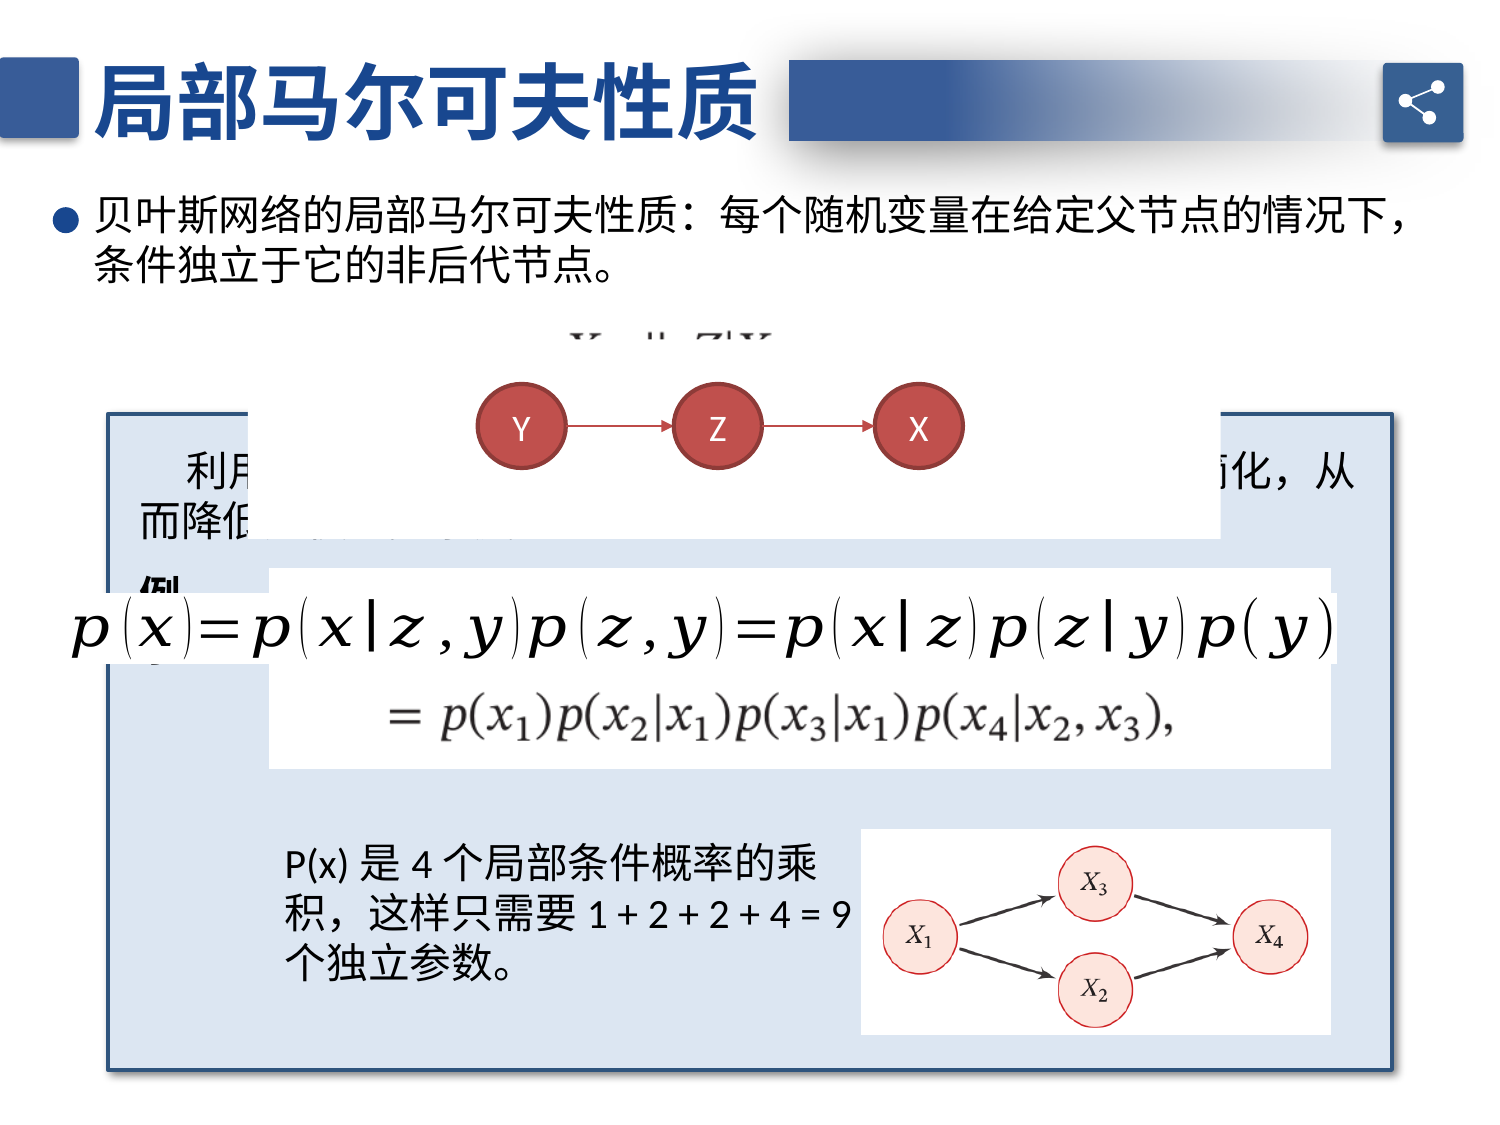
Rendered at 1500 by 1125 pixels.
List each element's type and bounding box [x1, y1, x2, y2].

picture [552, 293, 817, 339]
text_box [107, 413, 1393, 1071]
text_box [52, 181, 1447, 298]
text_box [247, 339, 1221, 540]
text_box [0, 42, 1464, 159]
